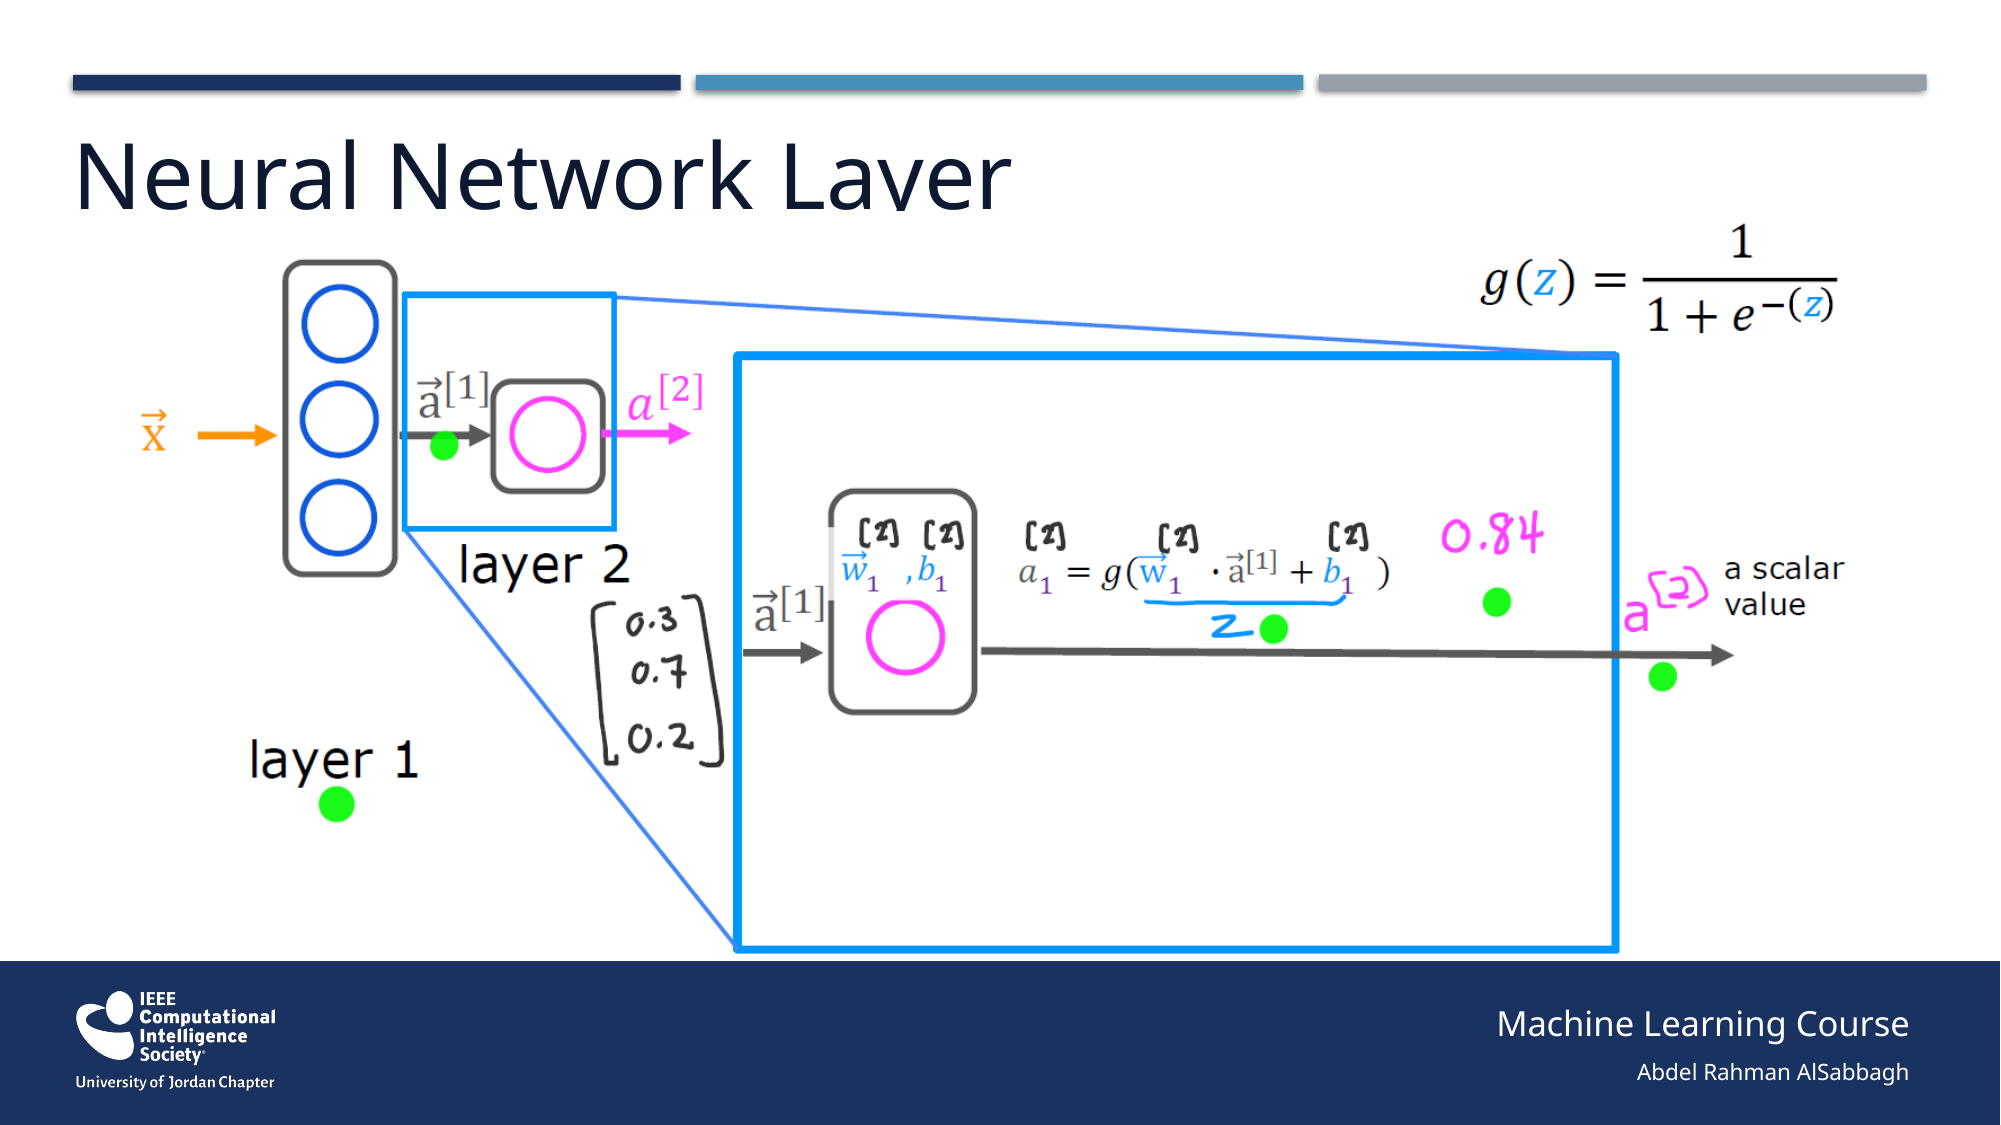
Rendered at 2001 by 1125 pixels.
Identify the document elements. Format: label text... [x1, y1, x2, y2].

picture [108, 210, 1892, 957]
list Machine Learning Course Abdel Rahman AlSabbagh [278, 993, 1925, 1093]
text_box Neural Network Layer [57, 110, 1862, 225]
text_box [0, 961, 2000, 1125]
picture [74, 991, 276, 1092]
